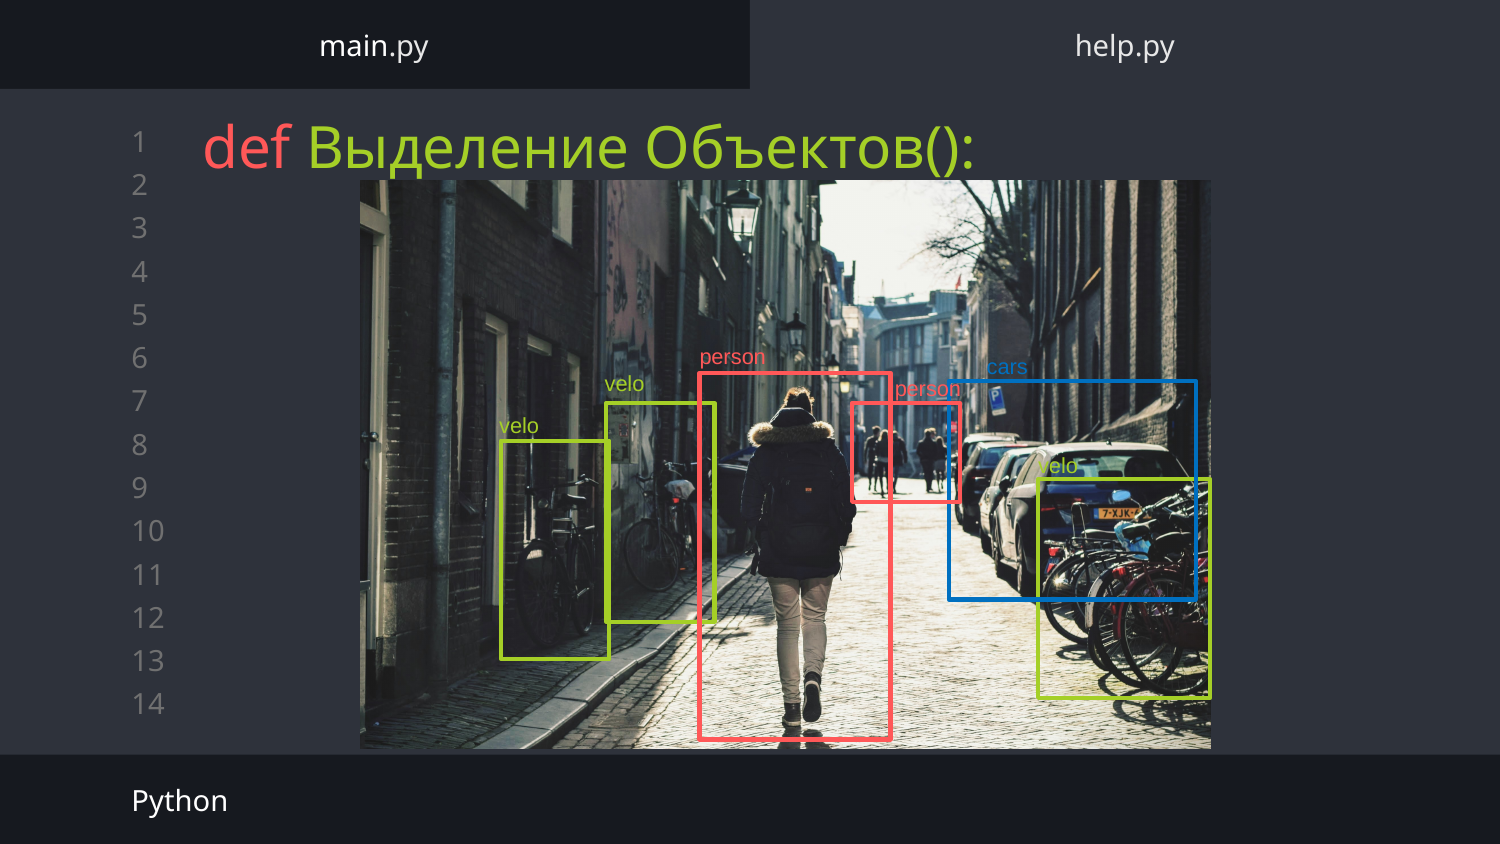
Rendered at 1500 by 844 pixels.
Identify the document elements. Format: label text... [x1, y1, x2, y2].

subtitle help.py [750, 15, 1500, 74]
picture [360, 179, 1211, 749]
subtitle main.py [0, 15, 749, 74]
text_box Python [116, 770, 915, 829]
title def Выделение Объектов(): [187, 95, 1428, 185]
